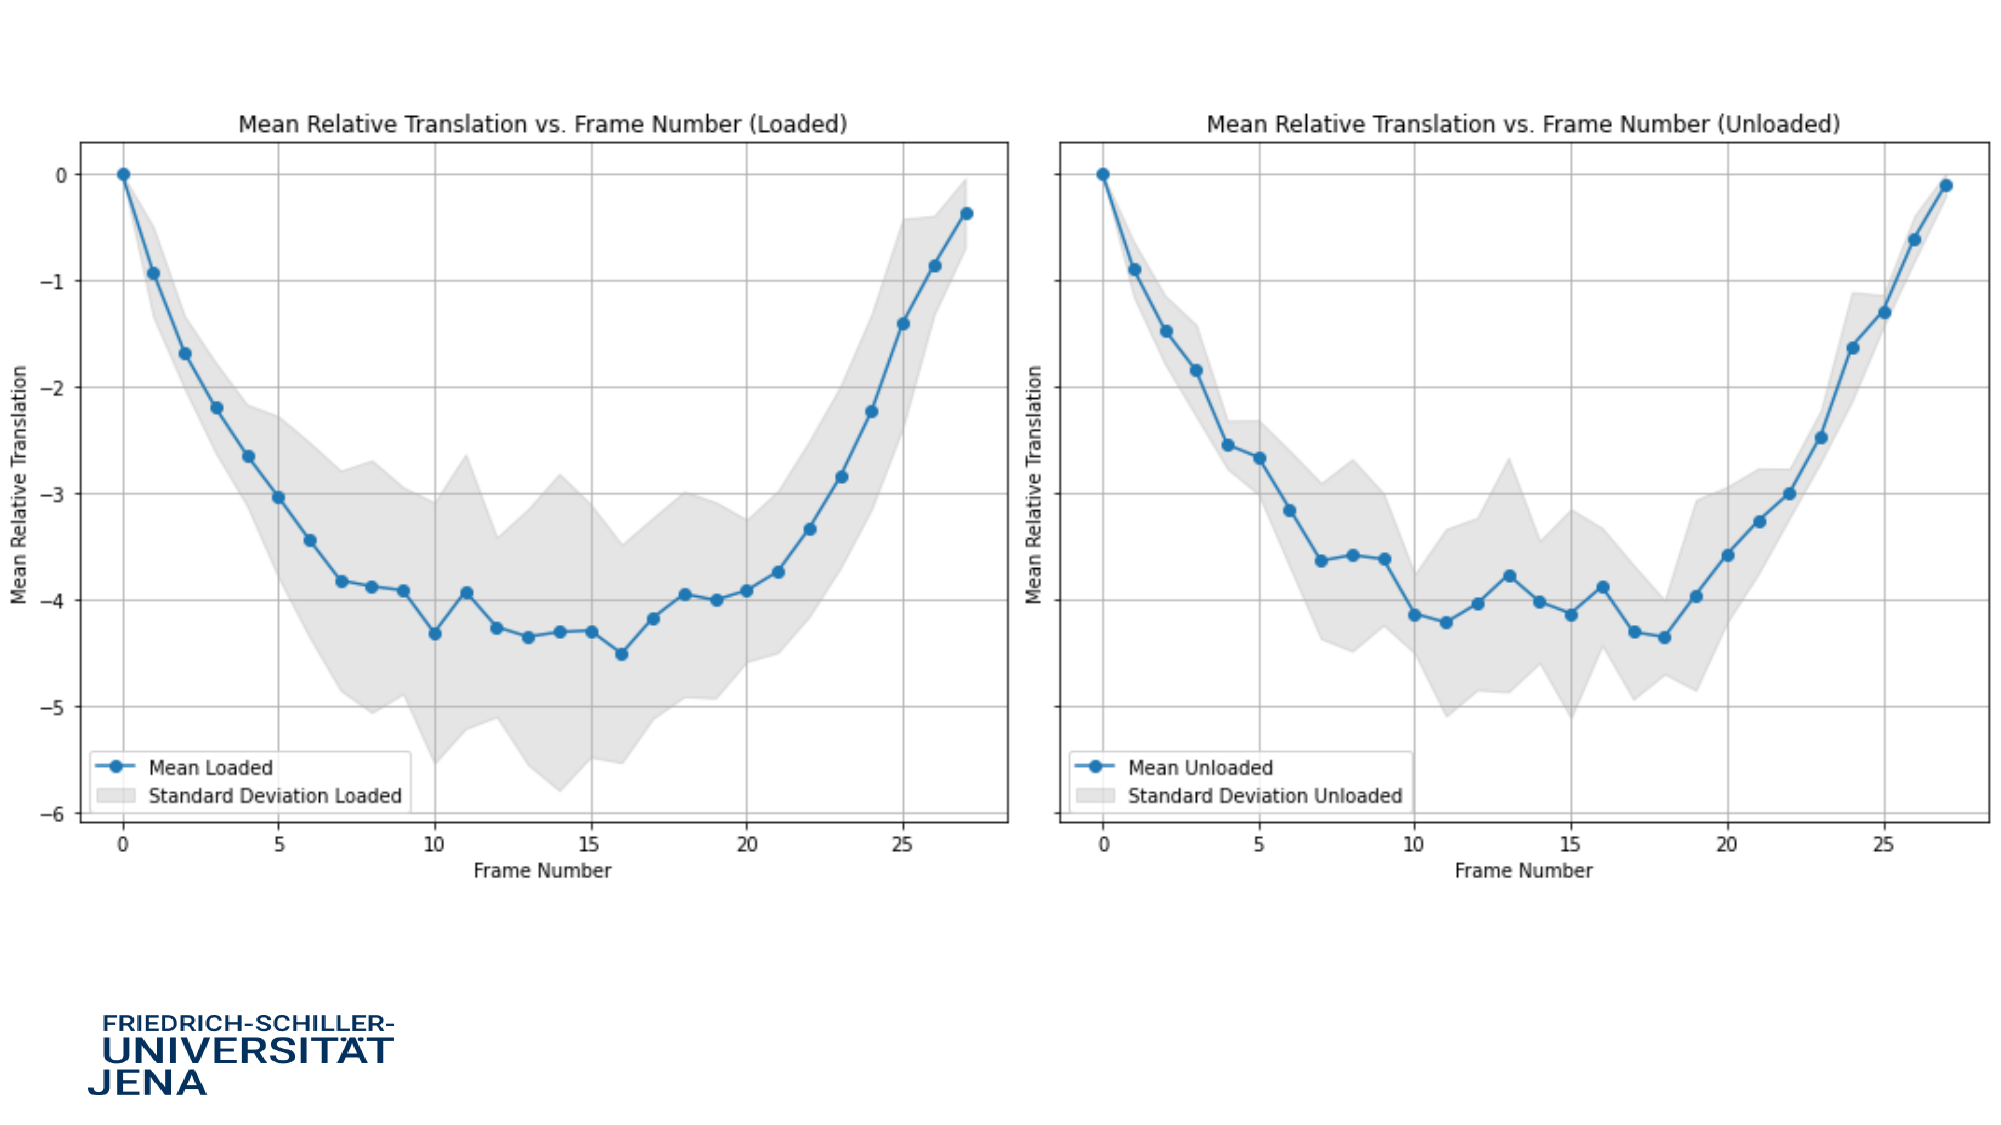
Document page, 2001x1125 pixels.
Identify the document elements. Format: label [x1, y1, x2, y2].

picture [0, 101, 2000, 893]
picture [88, 1015, 394, 1095]
